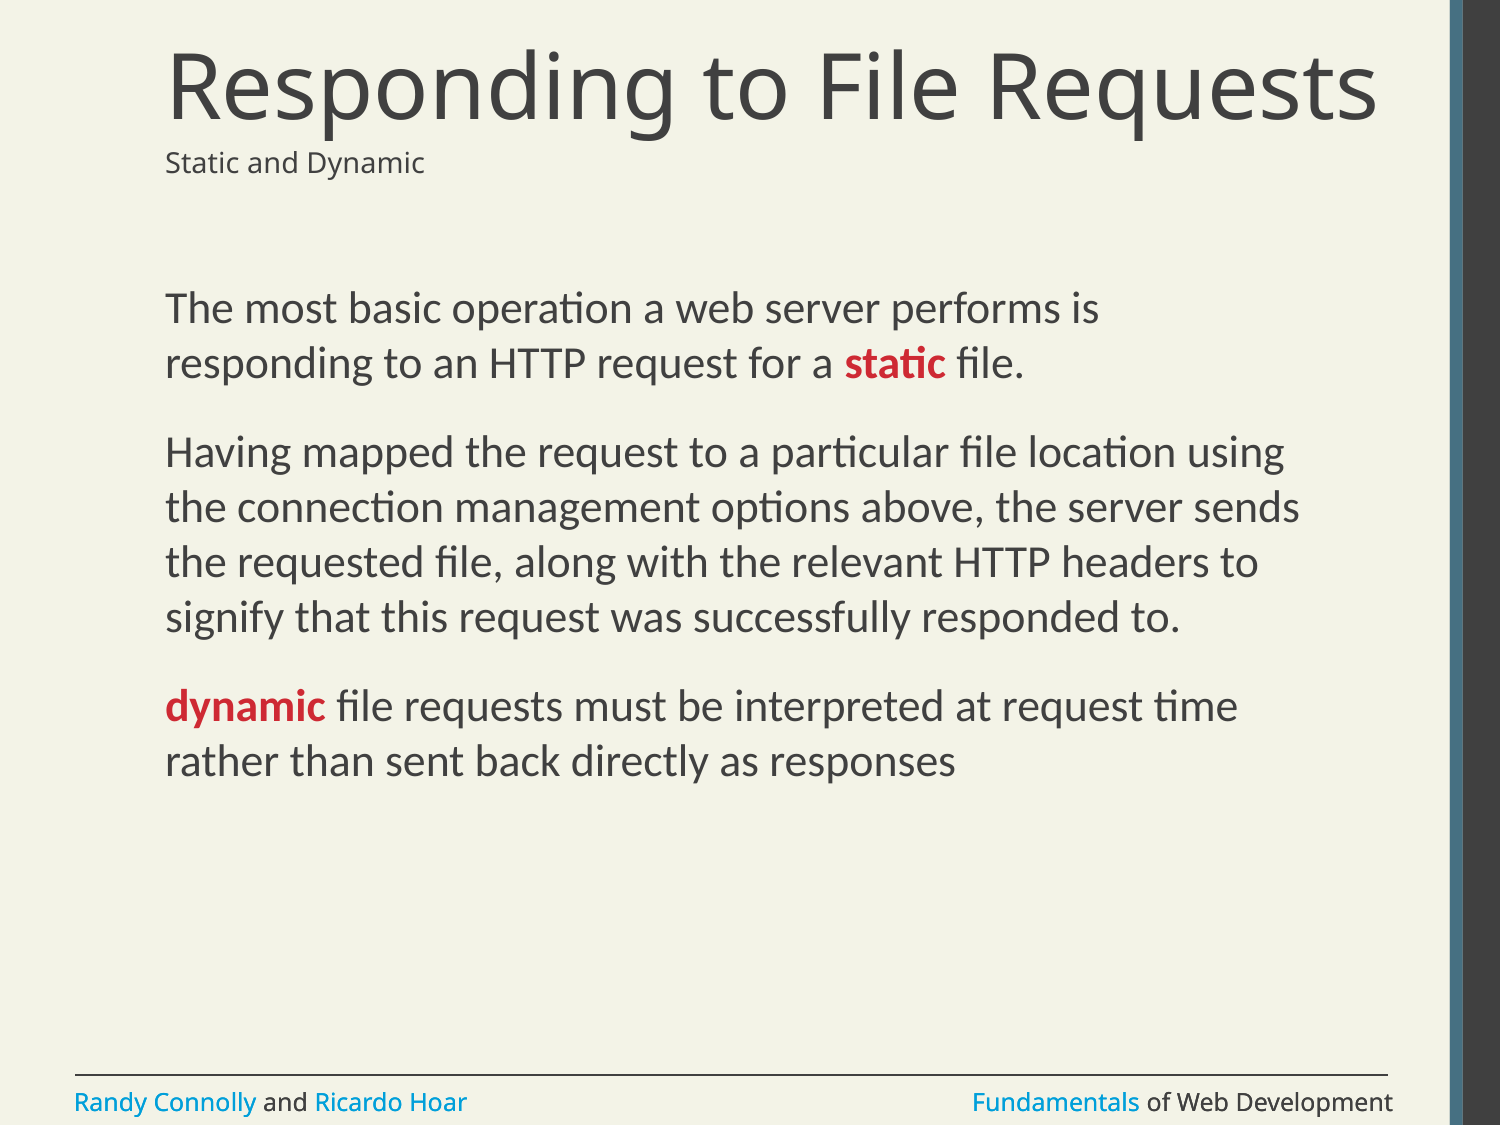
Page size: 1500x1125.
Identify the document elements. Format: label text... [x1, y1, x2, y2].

list The most basic operation a web server performs is responding to an HTTP request for a static file. Having mapped the request to a particular file location using the connection management options above, the server sends the requested file, along with the relevant HTTP headers to signify that this request was successfully responded to. dynamic file requests must be interpreted at request time rather than sent back directly as responses [150, 270, 1325, 1013]
title Responding to File Requests [150, 20, 1425, 188]
list Static and Dynamic [150, 137, 1200, 188]
